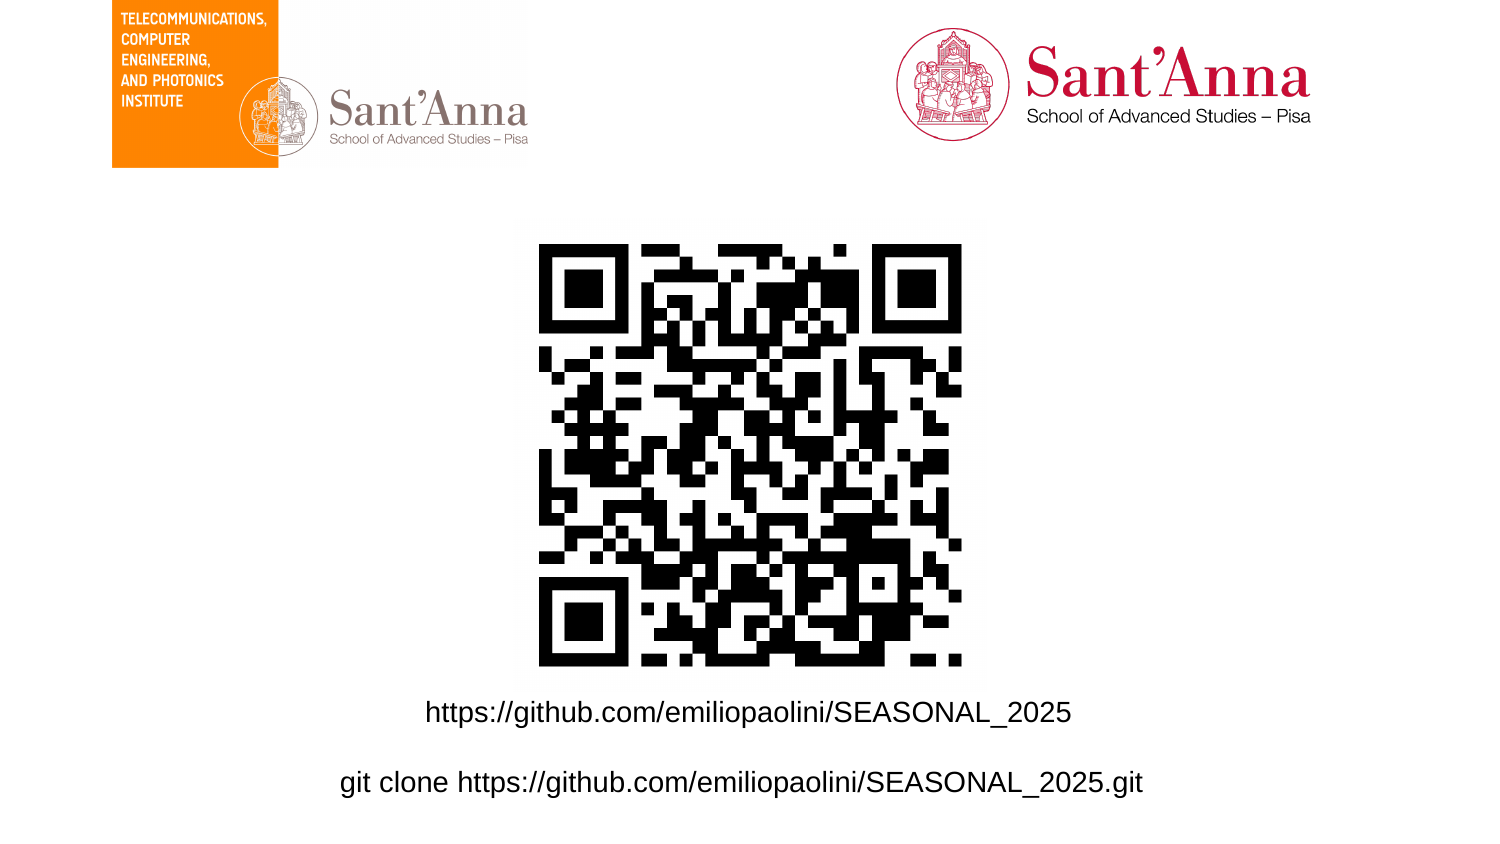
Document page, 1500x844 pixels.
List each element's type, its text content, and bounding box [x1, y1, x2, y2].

text_box git clone https://github.com/emiliopaolini/SEASONAL_2025.git [325, 755, 1175, 806]
picture [112, 0, 529, 168]
picture [826, 0, 1388, 168]
picture [513, 217, 987, 692]
text_box https://github.com/emiliopaolini/SEASONAL_2025 [410, 686, 1090, 736]
